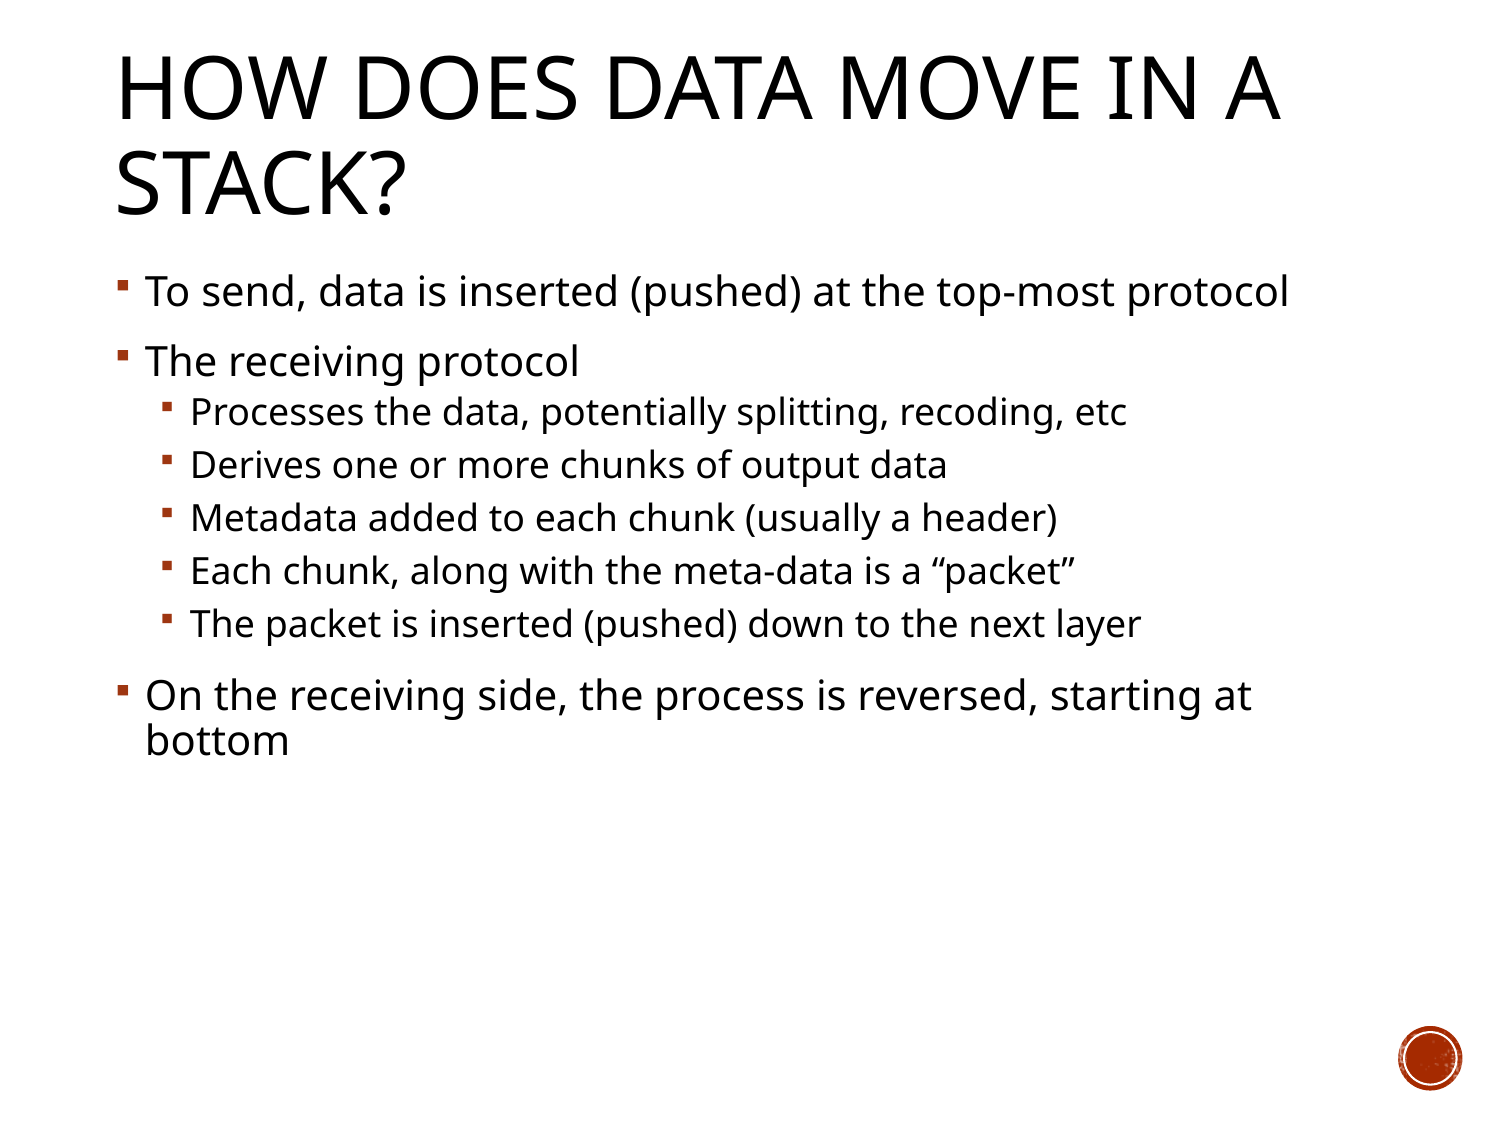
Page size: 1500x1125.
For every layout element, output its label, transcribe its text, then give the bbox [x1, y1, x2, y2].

list To send, data is inserted (pushed) at the top-most protocol The receiving protocol Processes the data, potentially splitting, recoding, etc Derives one or more chunks of output data Metadata added to each chunk (usually a header) Each chunk, along with the meta-data is a “packet” The packet is inserted (pushed) down to the next layer On the receiving side, the process is reversed, starting at bottom [99, 262, 1400, 938]
title How does Data Move in a Stack? [99, 45, 1400, 233]
